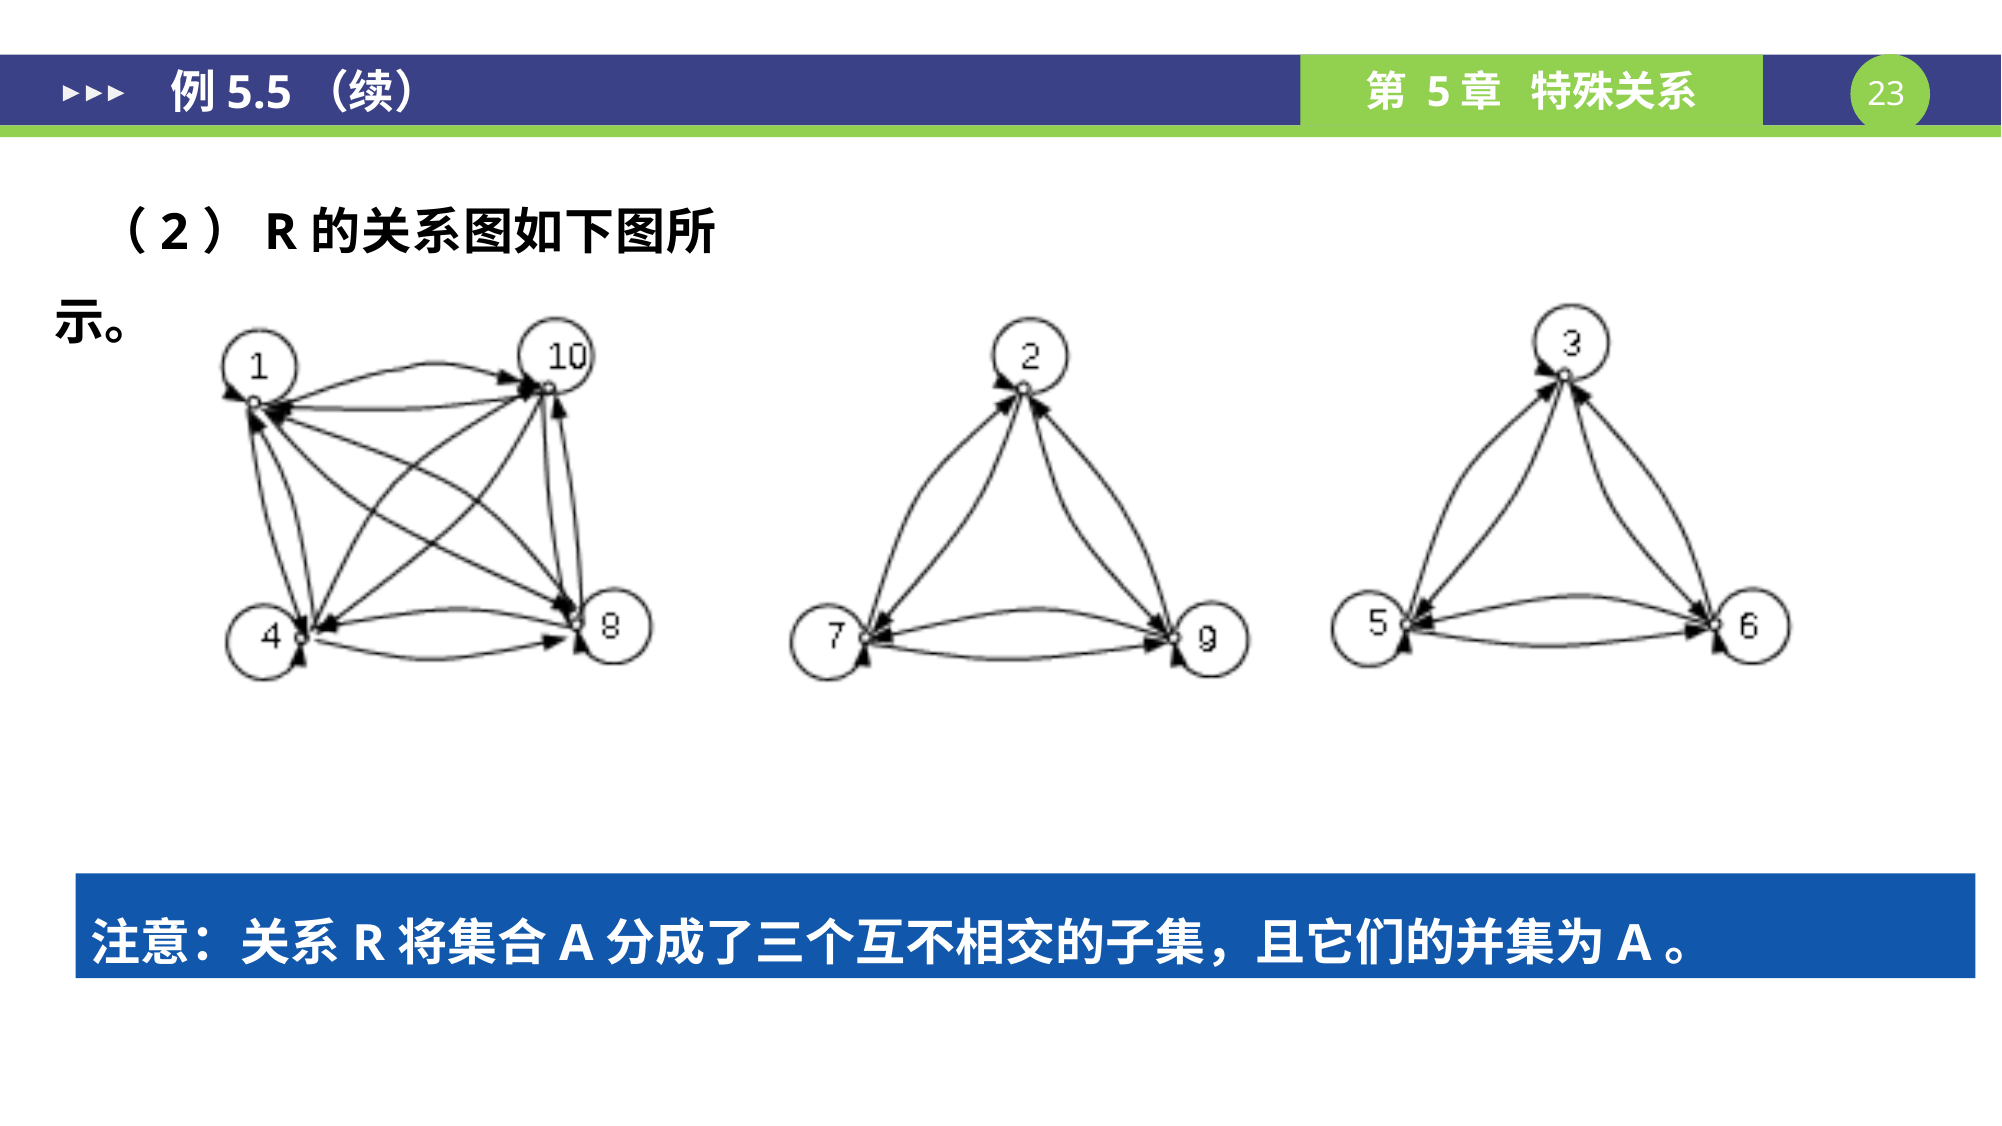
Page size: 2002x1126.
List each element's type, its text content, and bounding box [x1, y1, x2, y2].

title 例5.5（续） [149, 41, 1474, 138]
picture [177, 298, 1824, 700]
text_box （2）R的关系图如下图所示。 [39, 162, 731, 268]
text_box 注意：关系R将集合A分成了三个互不相交的子集，且它们的并集为A。 [75, 873, 1976, 979]
